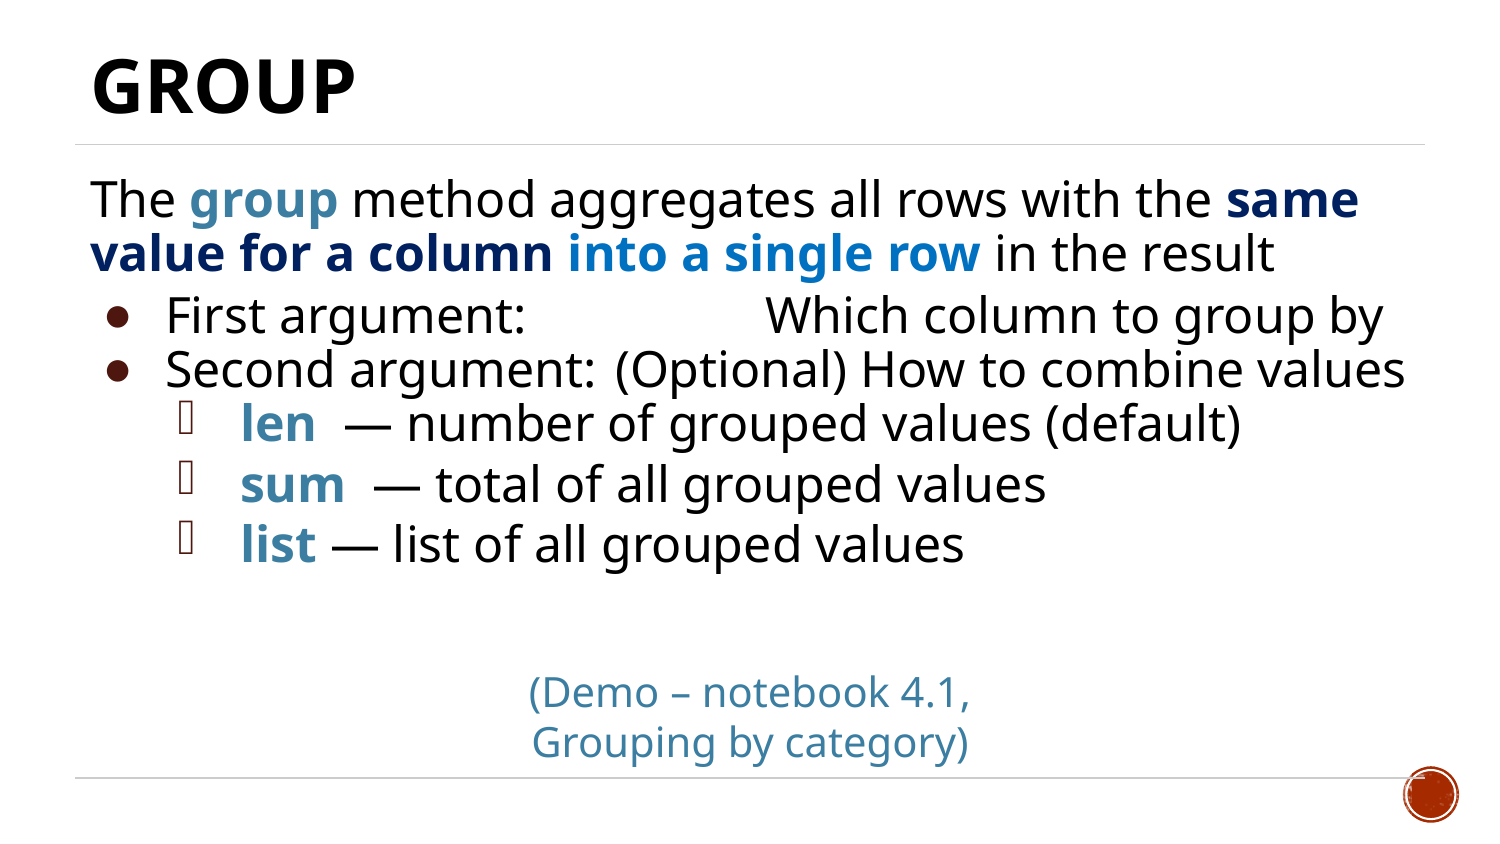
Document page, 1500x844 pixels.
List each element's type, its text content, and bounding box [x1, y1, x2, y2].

text_box (Demo – notebook 4.1, Grouping by category) [397, 650, 1103, 797]
list The group method aggregates all rows with the same value for a column into a single row in the result First argument: Which column to group by Second argument: (Optional) How to combine values len — number of grouped values (default) sum — total of all grouped values list — list of all grouped values [75, 159, 1425, 754]
title Group [75, 33, 1175, 145]
